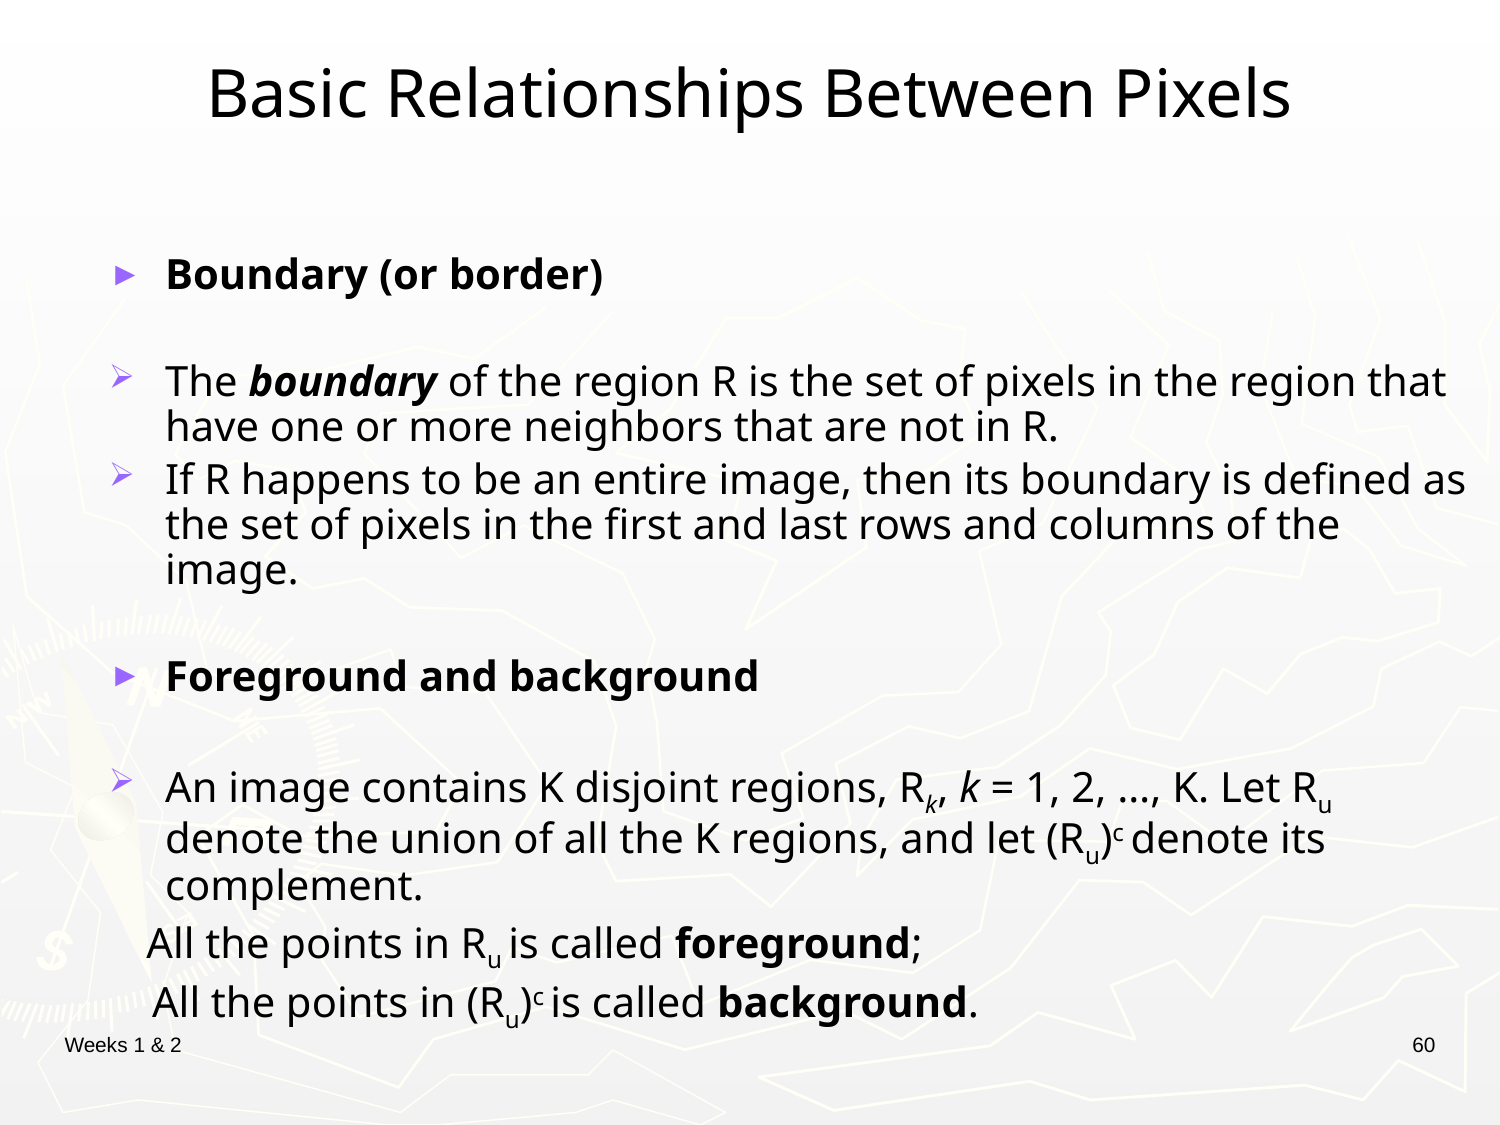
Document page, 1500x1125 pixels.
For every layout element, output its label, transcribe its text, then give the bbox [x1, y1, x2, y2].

list Boundary (or border) The boundary of the region R is the set of pixels in the region that have one or more neighbors that are not in R. If R happens to be an entire image, then its boundary is defined as the set of pixels in the first and last rows and columns of the image. Foreground and background An image contains K disjoint regions, Rk, k = 1, 2, …, K. Let Ru denote the union of all the K regions, and let (Ru)c denote its complement. All the points in Ru is called foreground; All the points in (Ru)c is called background. [93, 245, 1496, 985]
slide_number Weeks 1 & 2 [49, 1024, 426, 1103]
slide_number 60 [1074, 1024, 1451, 1103]
title Basic Relationships Between Pixels [49, 37, 1451, 226]
